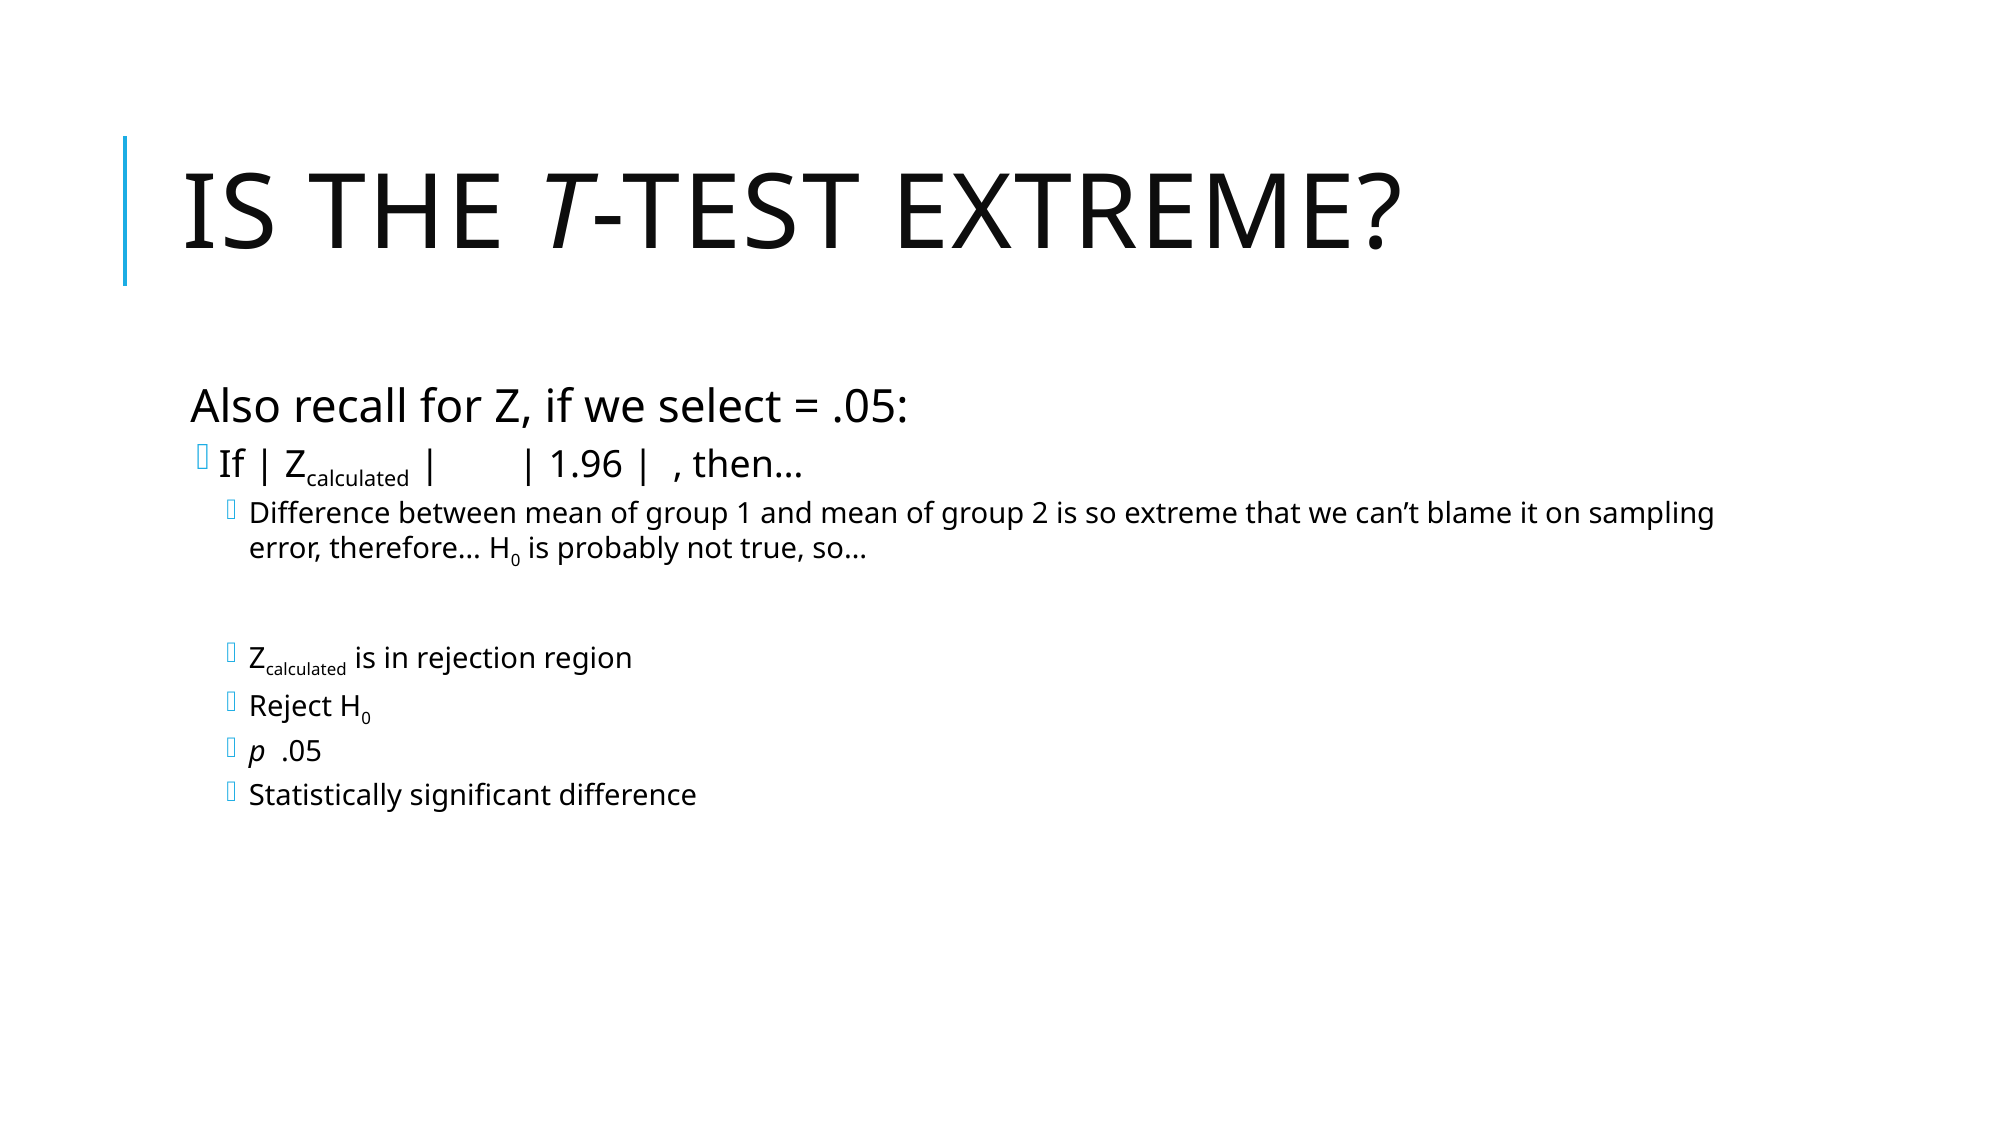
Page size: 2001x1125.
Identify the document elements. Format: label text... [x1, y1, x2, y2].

title Is the t-Test extreme? [168, 96, 1763, 342]
